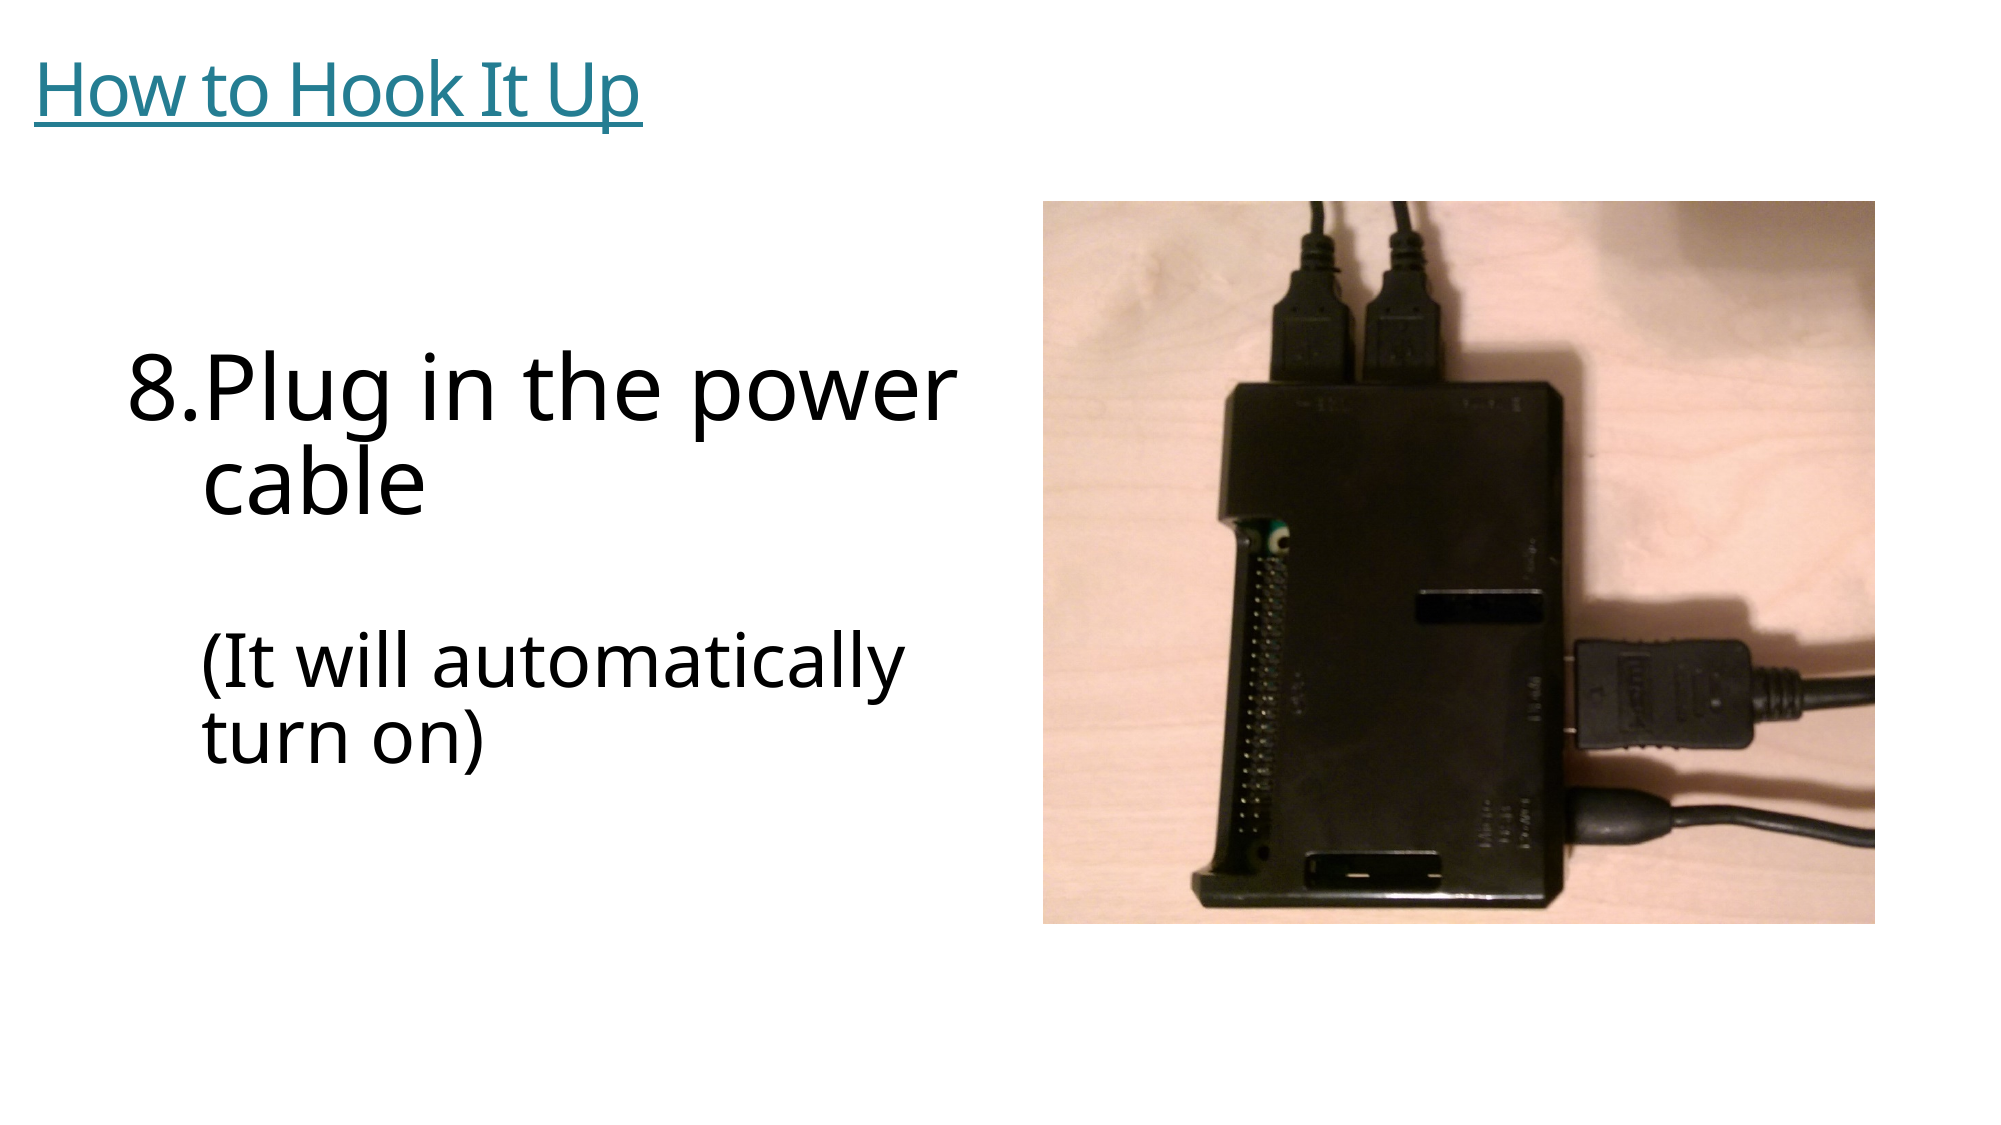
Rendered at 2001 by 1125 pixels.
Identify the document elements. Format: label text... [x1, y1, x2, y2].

list Plug in the power cable (It will automatically turn on) [111, 179, 986, 946]
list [1043, 200, 1876, 925]
title How to Hook It Up [18, 6, 1875, 180]
